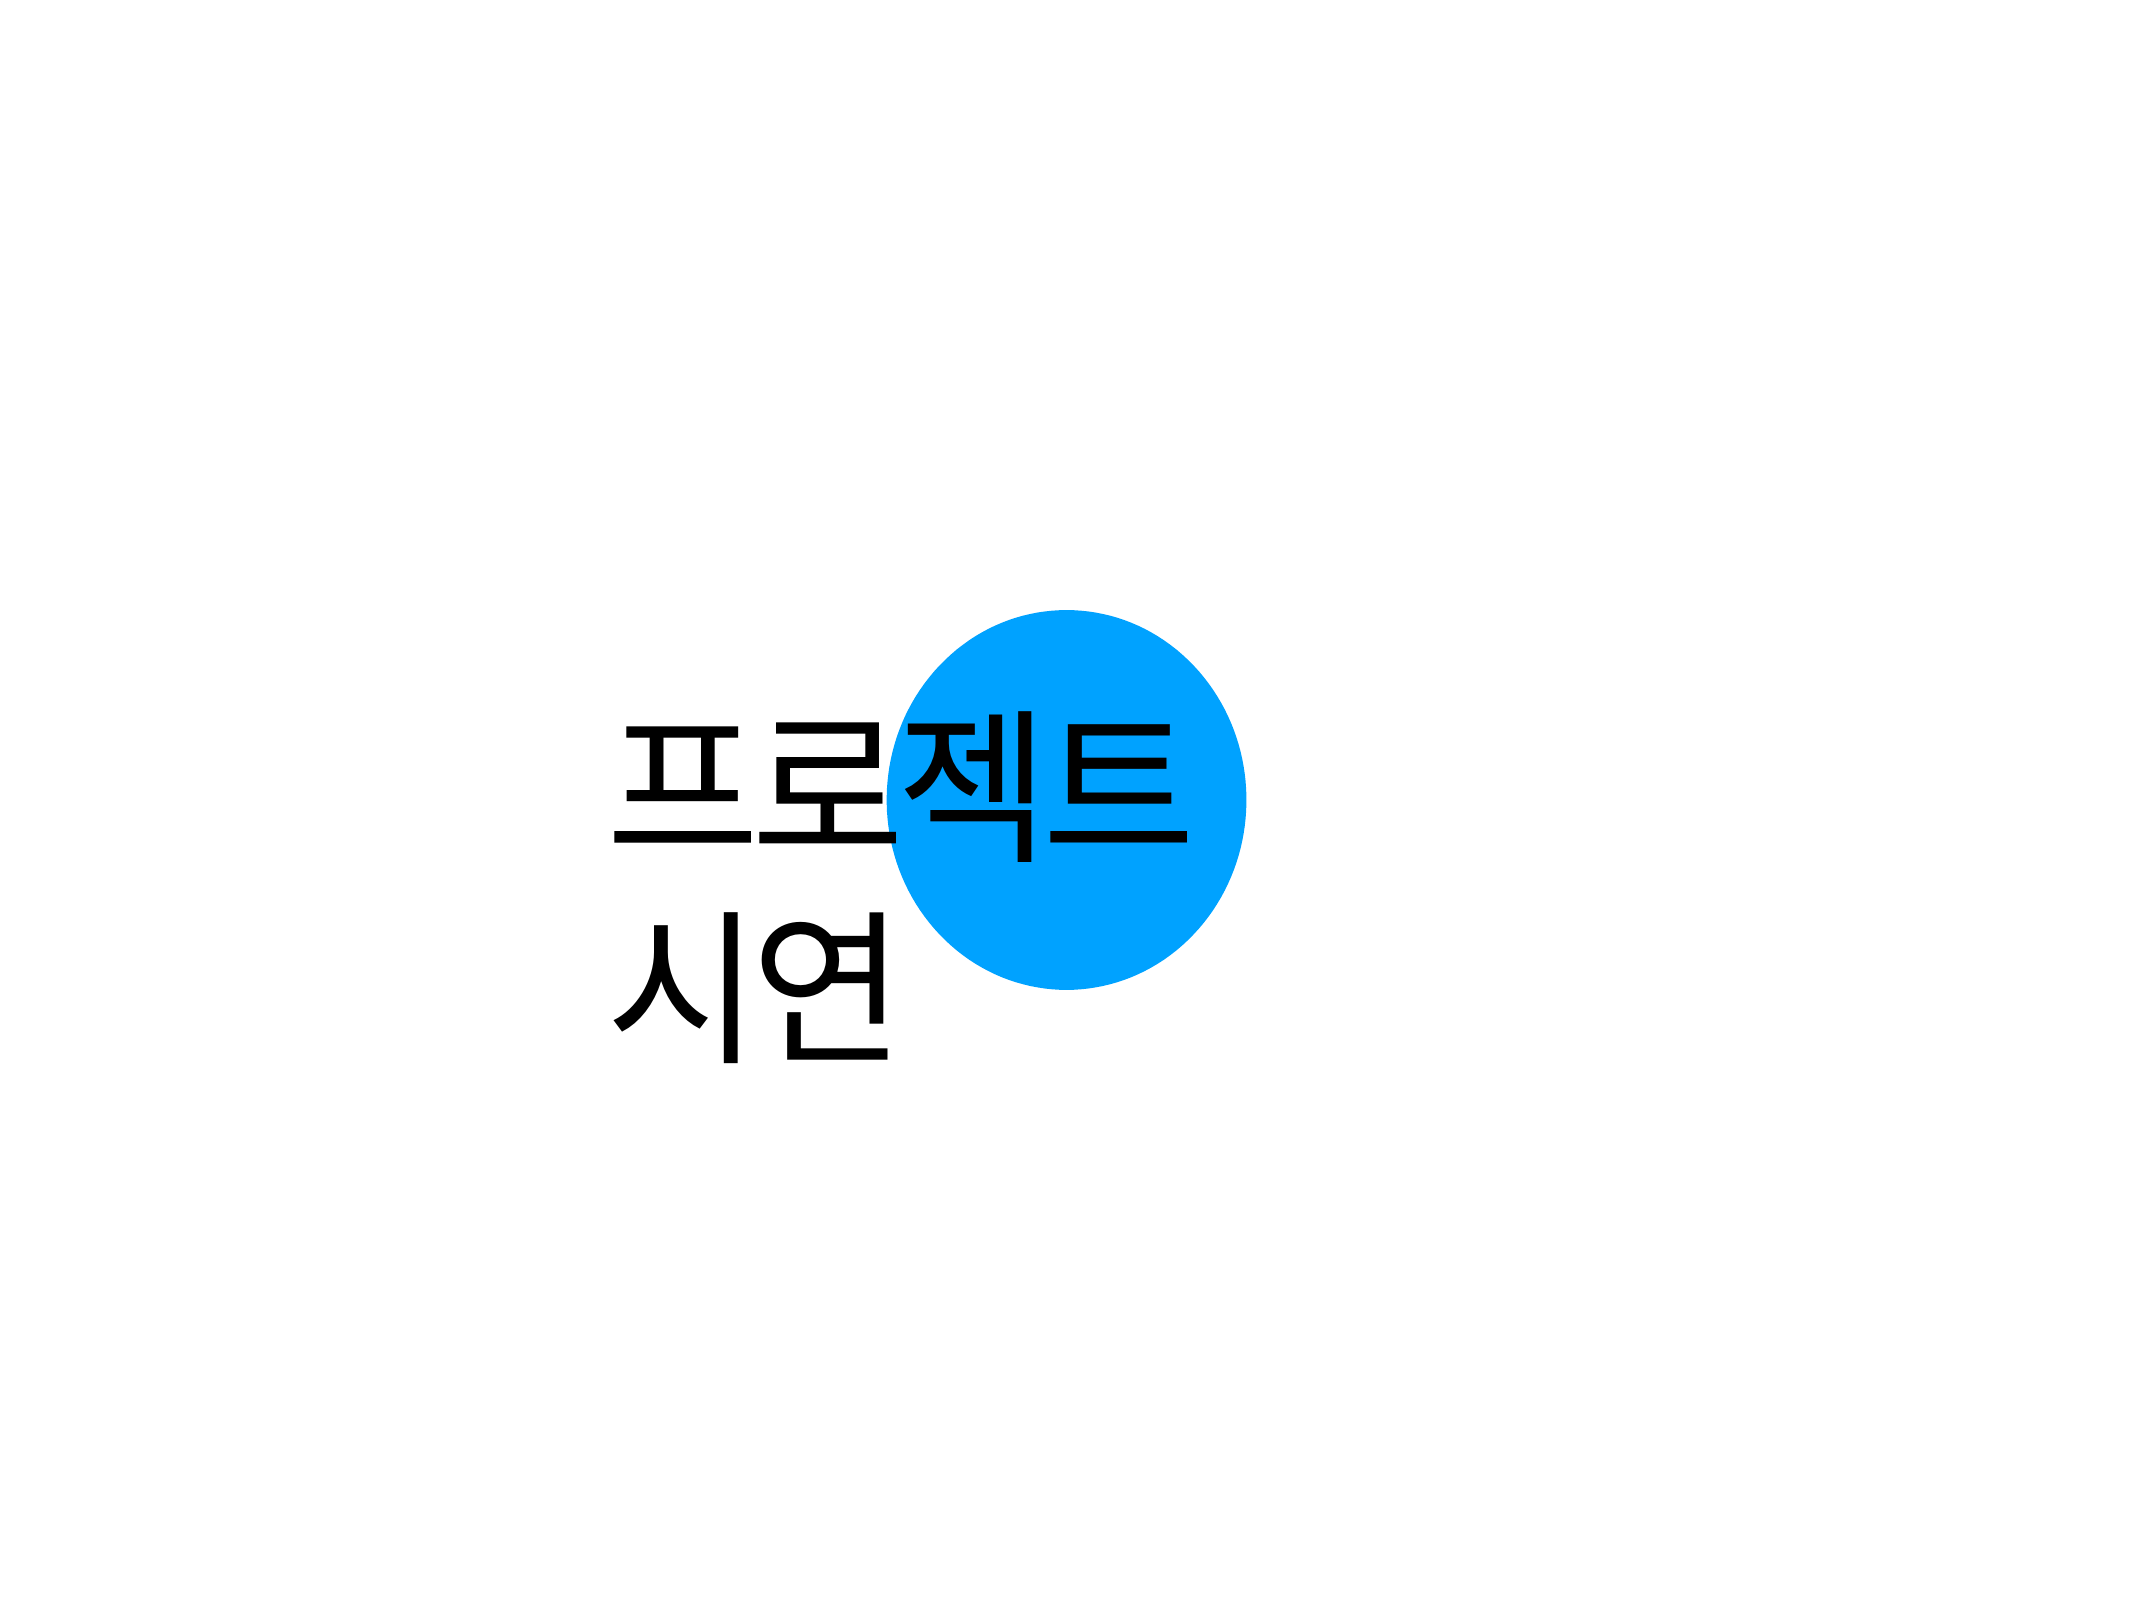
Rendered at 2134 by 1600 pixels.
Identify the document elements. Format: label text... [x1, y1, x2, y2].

title 프로젝트 시연 [604, 681, 1529, 1084]
text_box [926, 610, 1207, 681]
